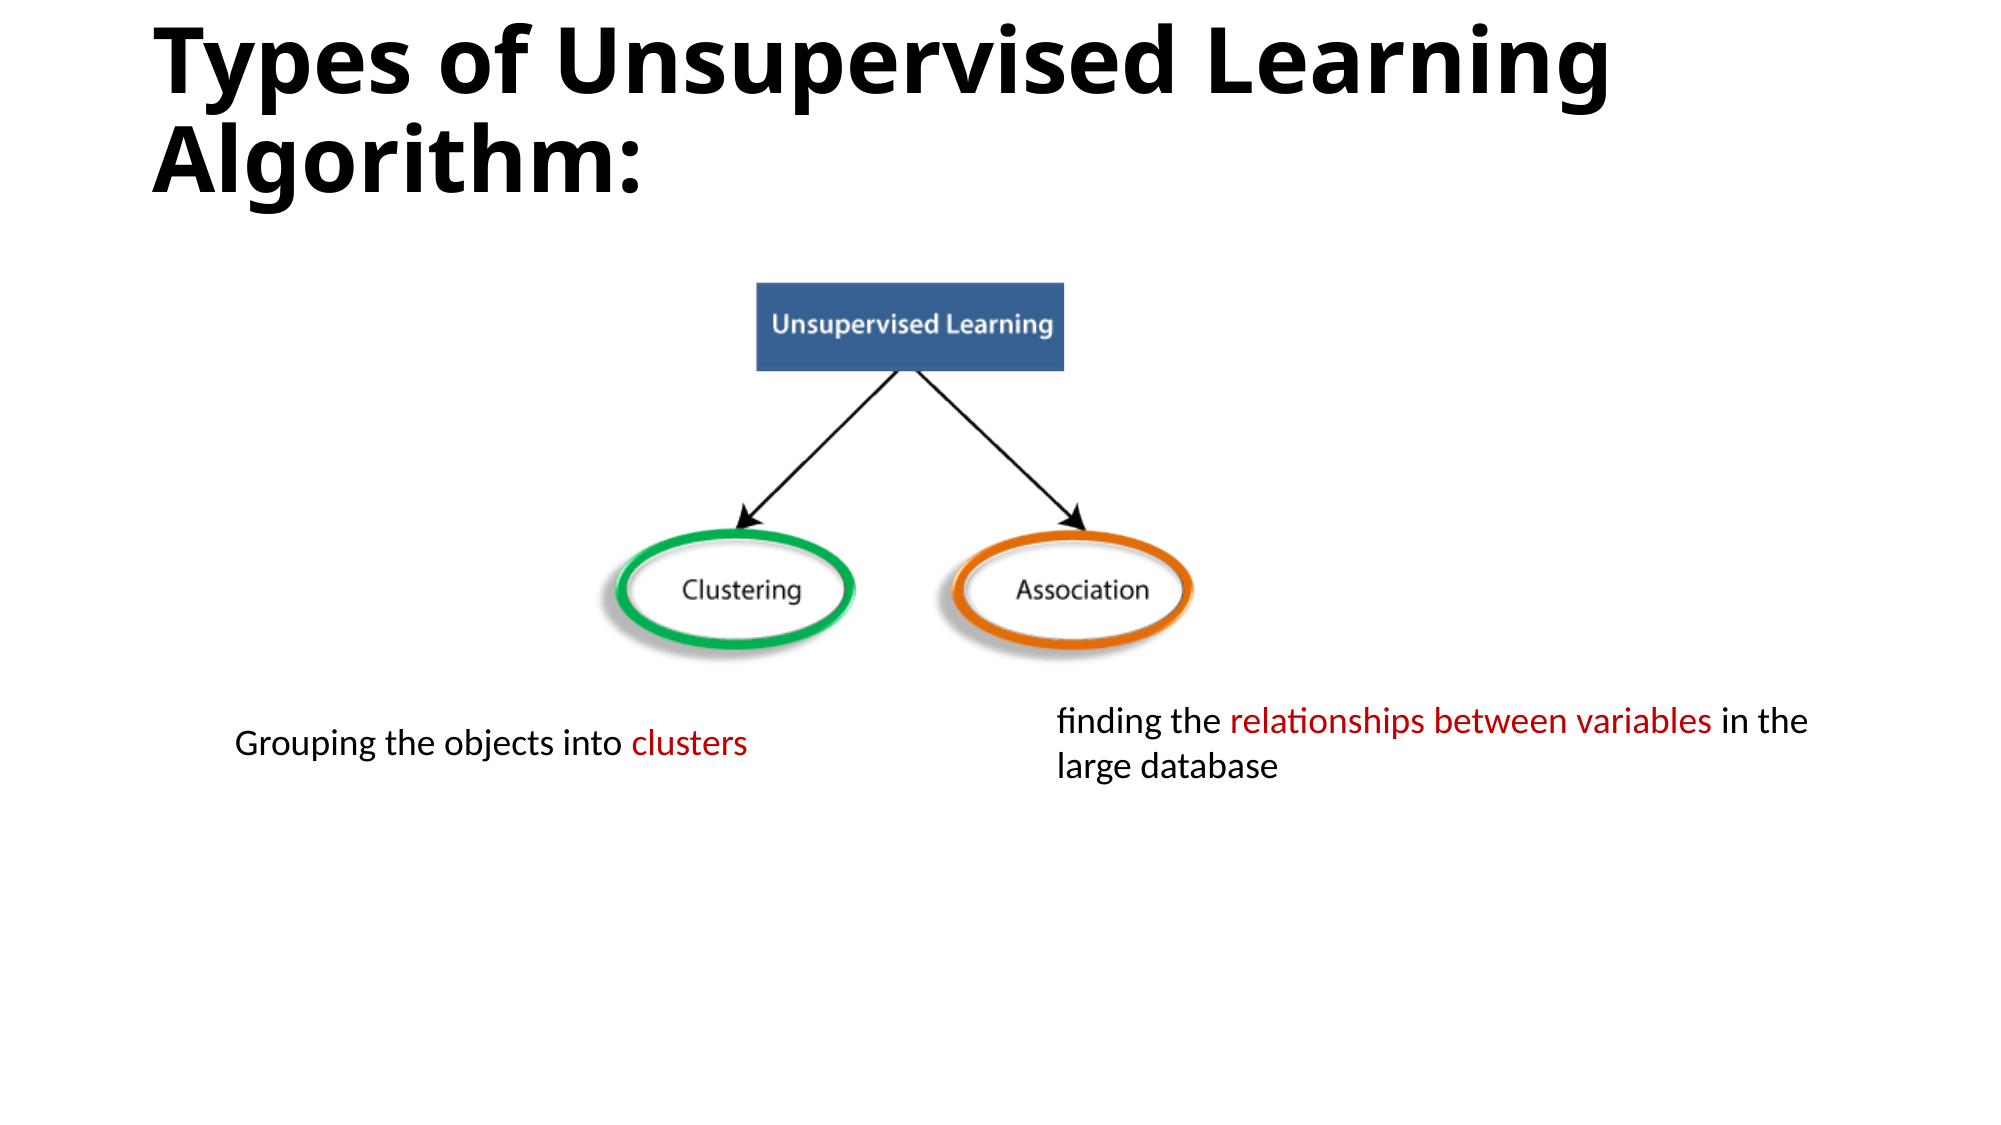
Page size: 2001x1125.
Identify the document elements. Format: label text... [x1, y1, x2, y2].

text_box Grouping the objects into clusters [220, 710, 810, 771]
title Types of Unsupervised Learning Algorithm: [137, 59, 1863, 278]
text_box finding the relationships between variables in the large database [1042, 688, 1900, 793]
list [592, 242, 1218, 711]
